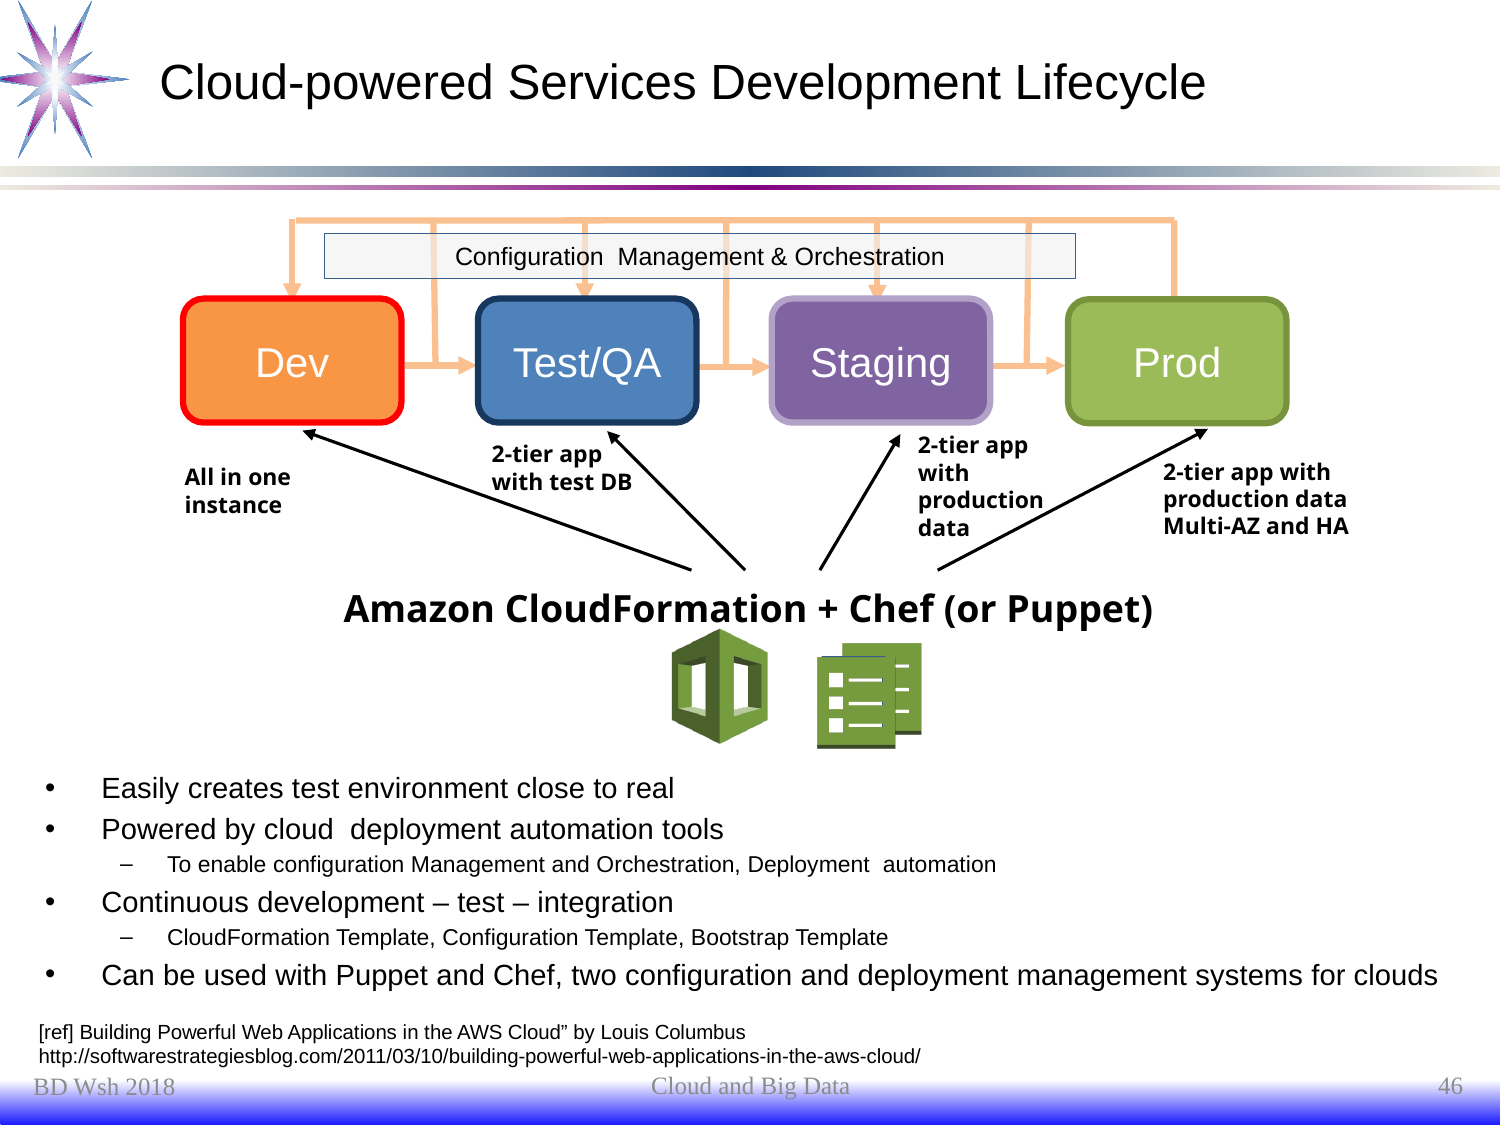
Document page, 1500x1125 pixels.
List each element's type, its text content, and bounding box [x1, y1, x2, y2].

footer Cloud and Big Data [513, 1077, 989, 1106]
title Cloud-powered Services Development Lifecycle [147, 24, 1425, 135]
list Easily creates test environment close to real Powered by cloud deployment automation tools To enable configuration Management and Orchestration, Deployment automation Continuous development – test – integration CloudFormation Template, Configuration Template, Bootstrap Template Can be used with Puppet and Chef, two configuration and deployment management systems for clouds [30, 762, 1472, 994]
text_box [ref] Building Powerful Web Applications in the AWS Cloud” by Louis Columbus http://softwarestrategiesblog.com/2011/03/10/building-powerful-web-applications-in-the-aws-cloud/ [23, 1011, 1465, 1077]
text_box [182, 216, 1377, 764]
slide_number 46 [1128, 1064, 1478, 1106]
slide_number BD Wsh 2018 [18, 1064, 390, 1106]
